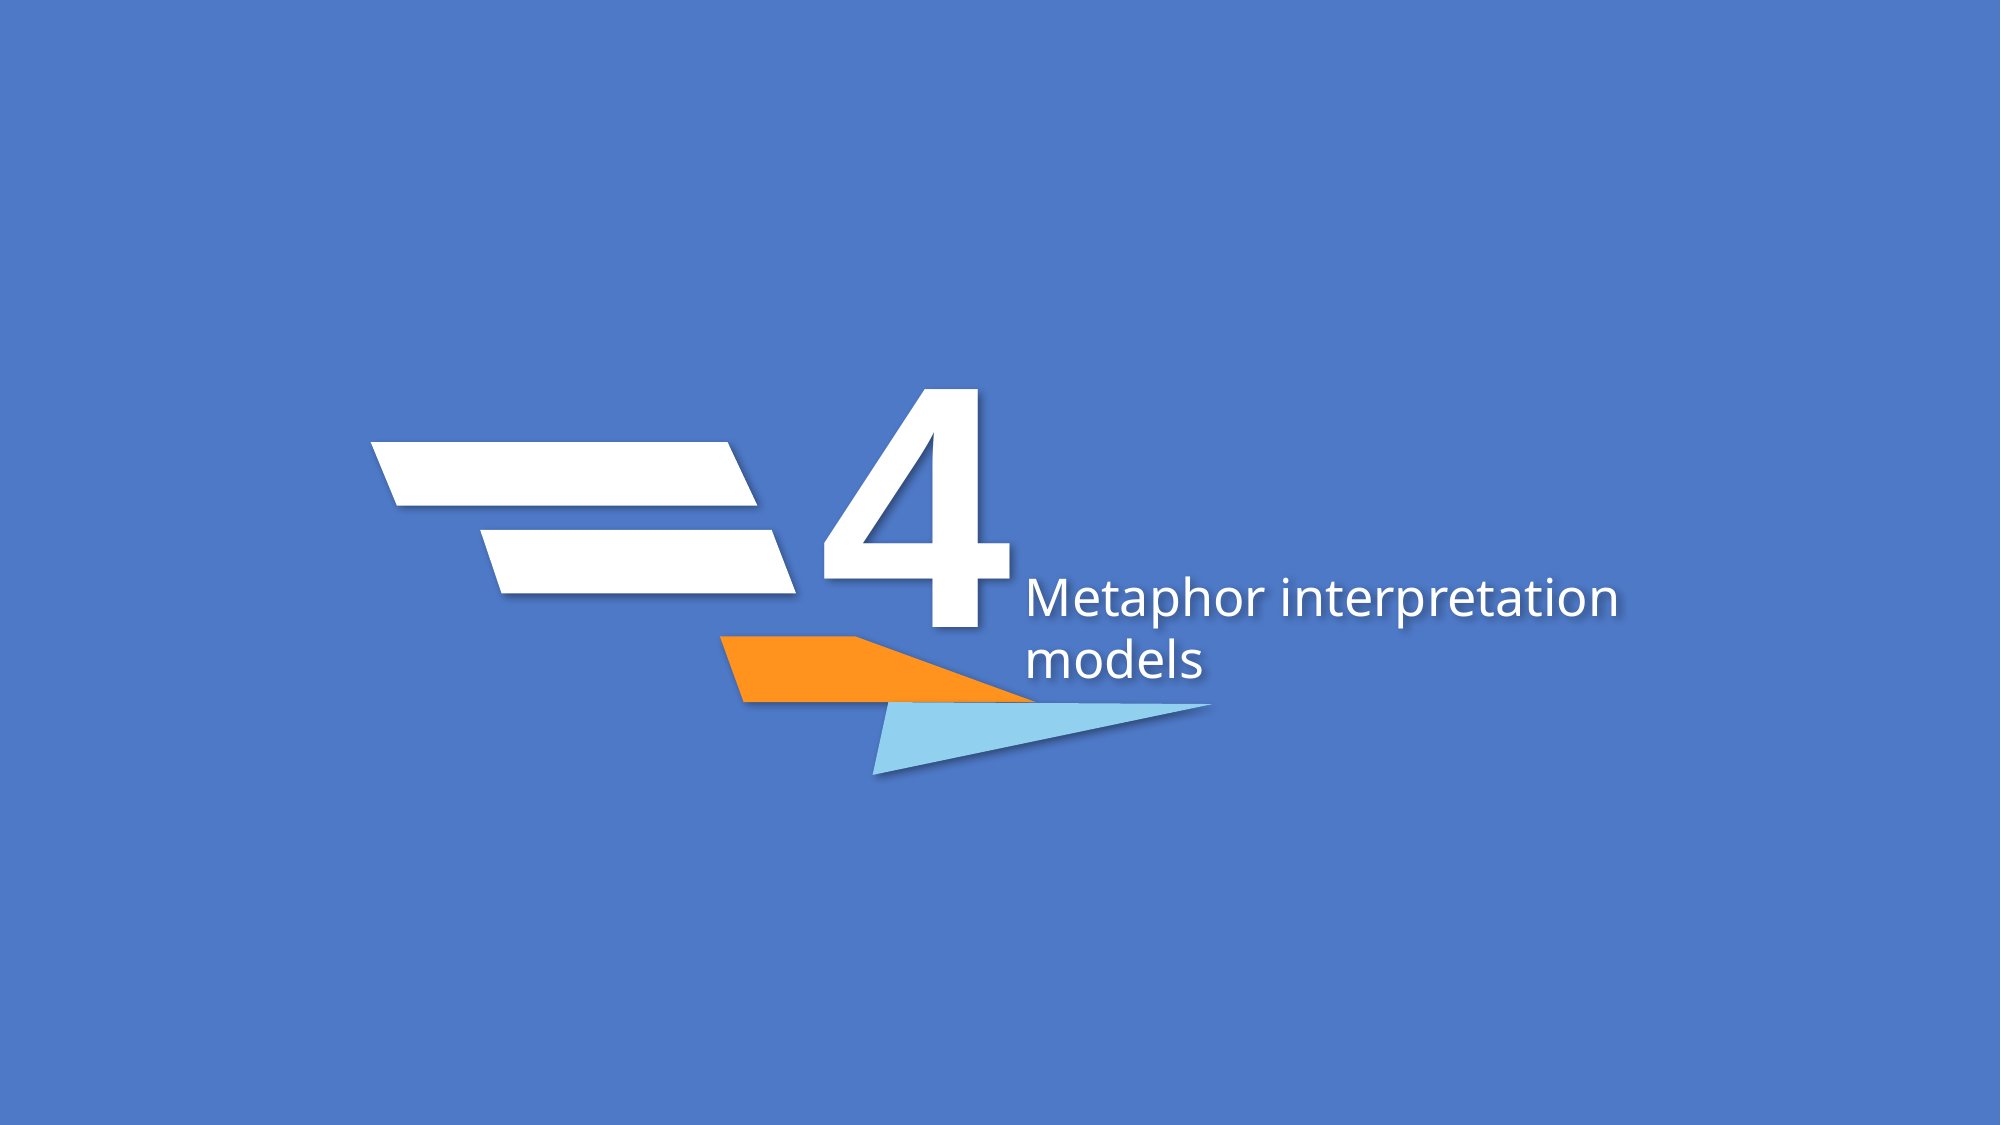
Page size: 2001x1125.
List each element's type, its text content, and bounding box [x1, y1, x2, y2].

text_box [370, 442, 758, 506]
text_box Metaphor interpretation models [1009, 556, 1824, 630]
text_box [719, 636, 1030, 703]
text_box [480, 529, 797, 594]
text_box 4 [804, 320, 991, 657]
text_box [872, 702, 1213, 775]
